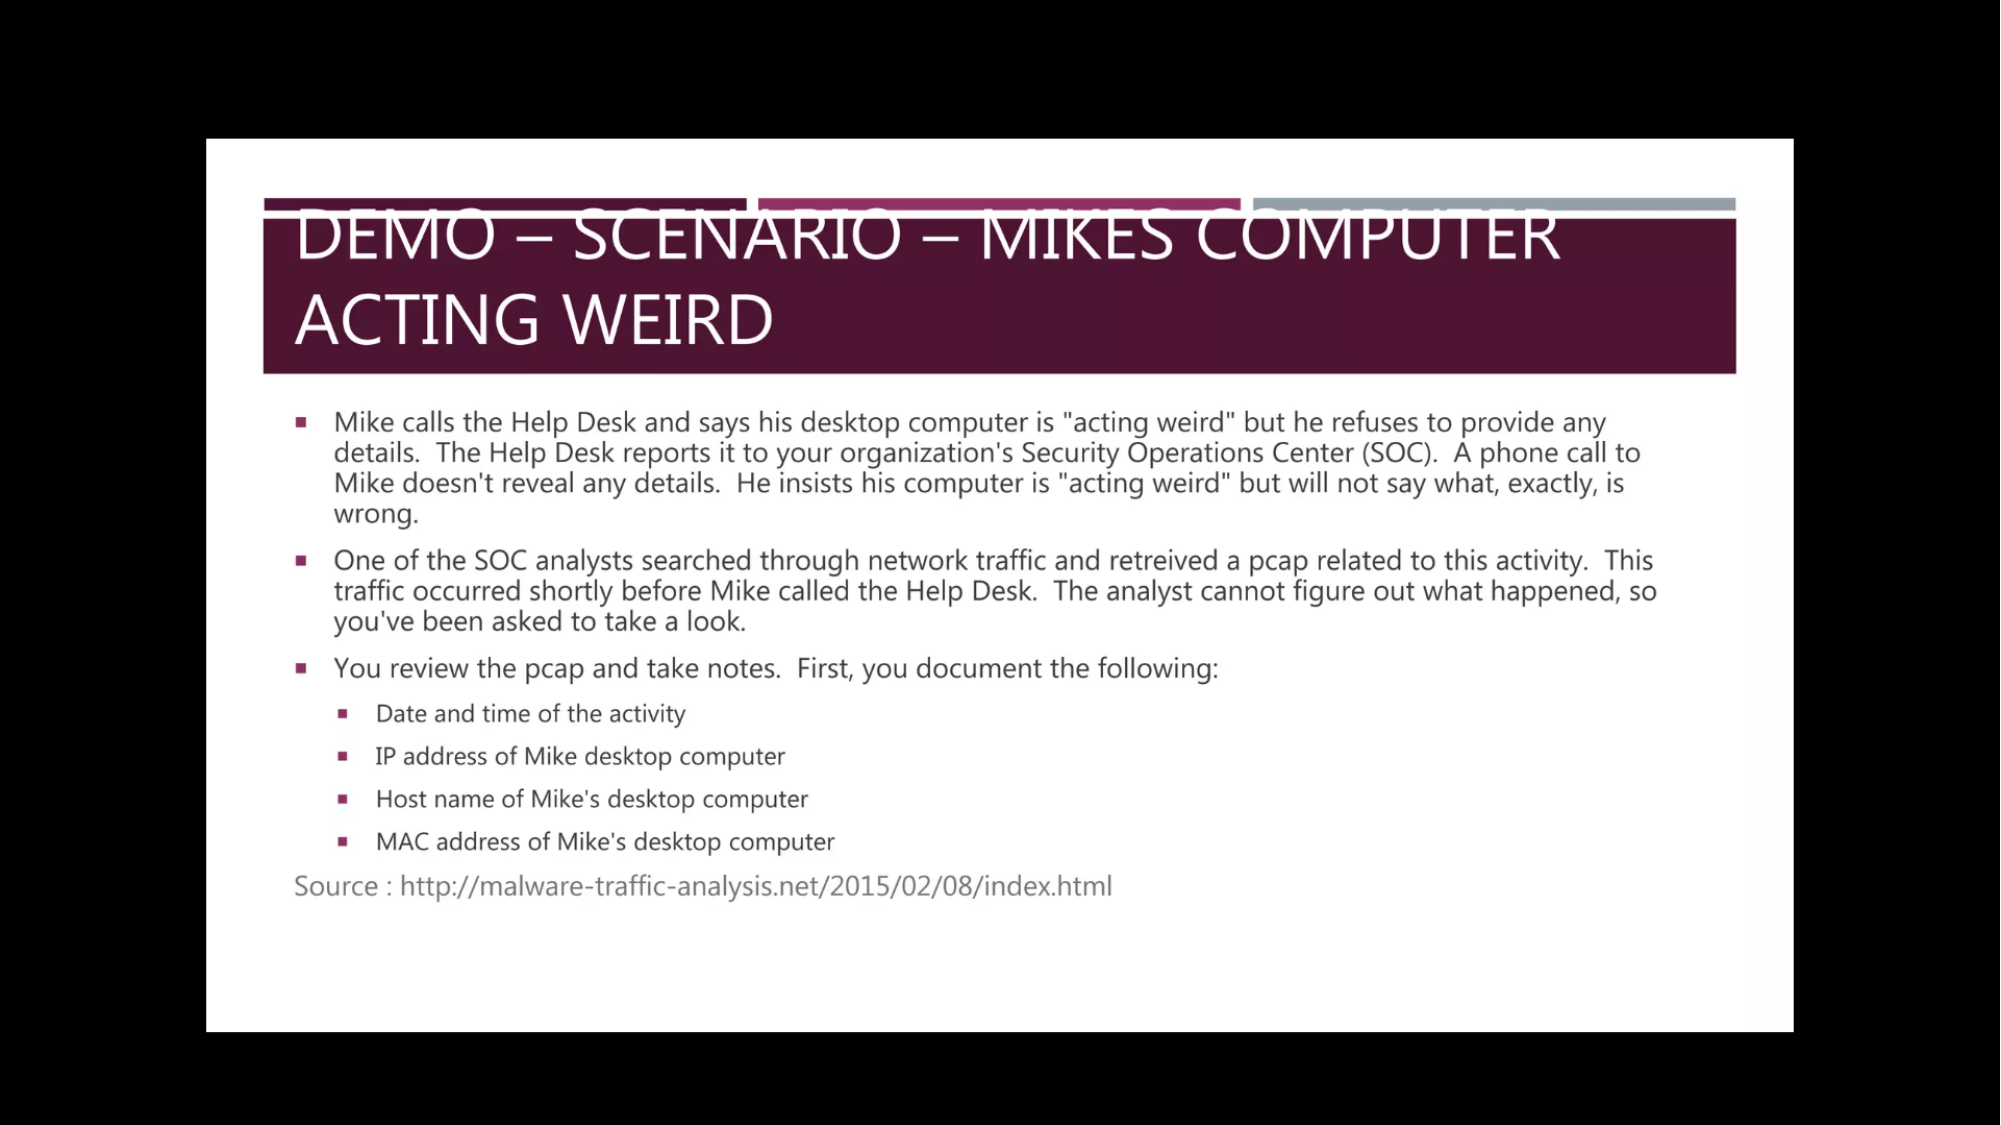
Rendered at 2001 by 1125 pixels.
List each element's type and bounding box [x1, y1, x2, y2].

list [0, 0, 2000, 1125]
